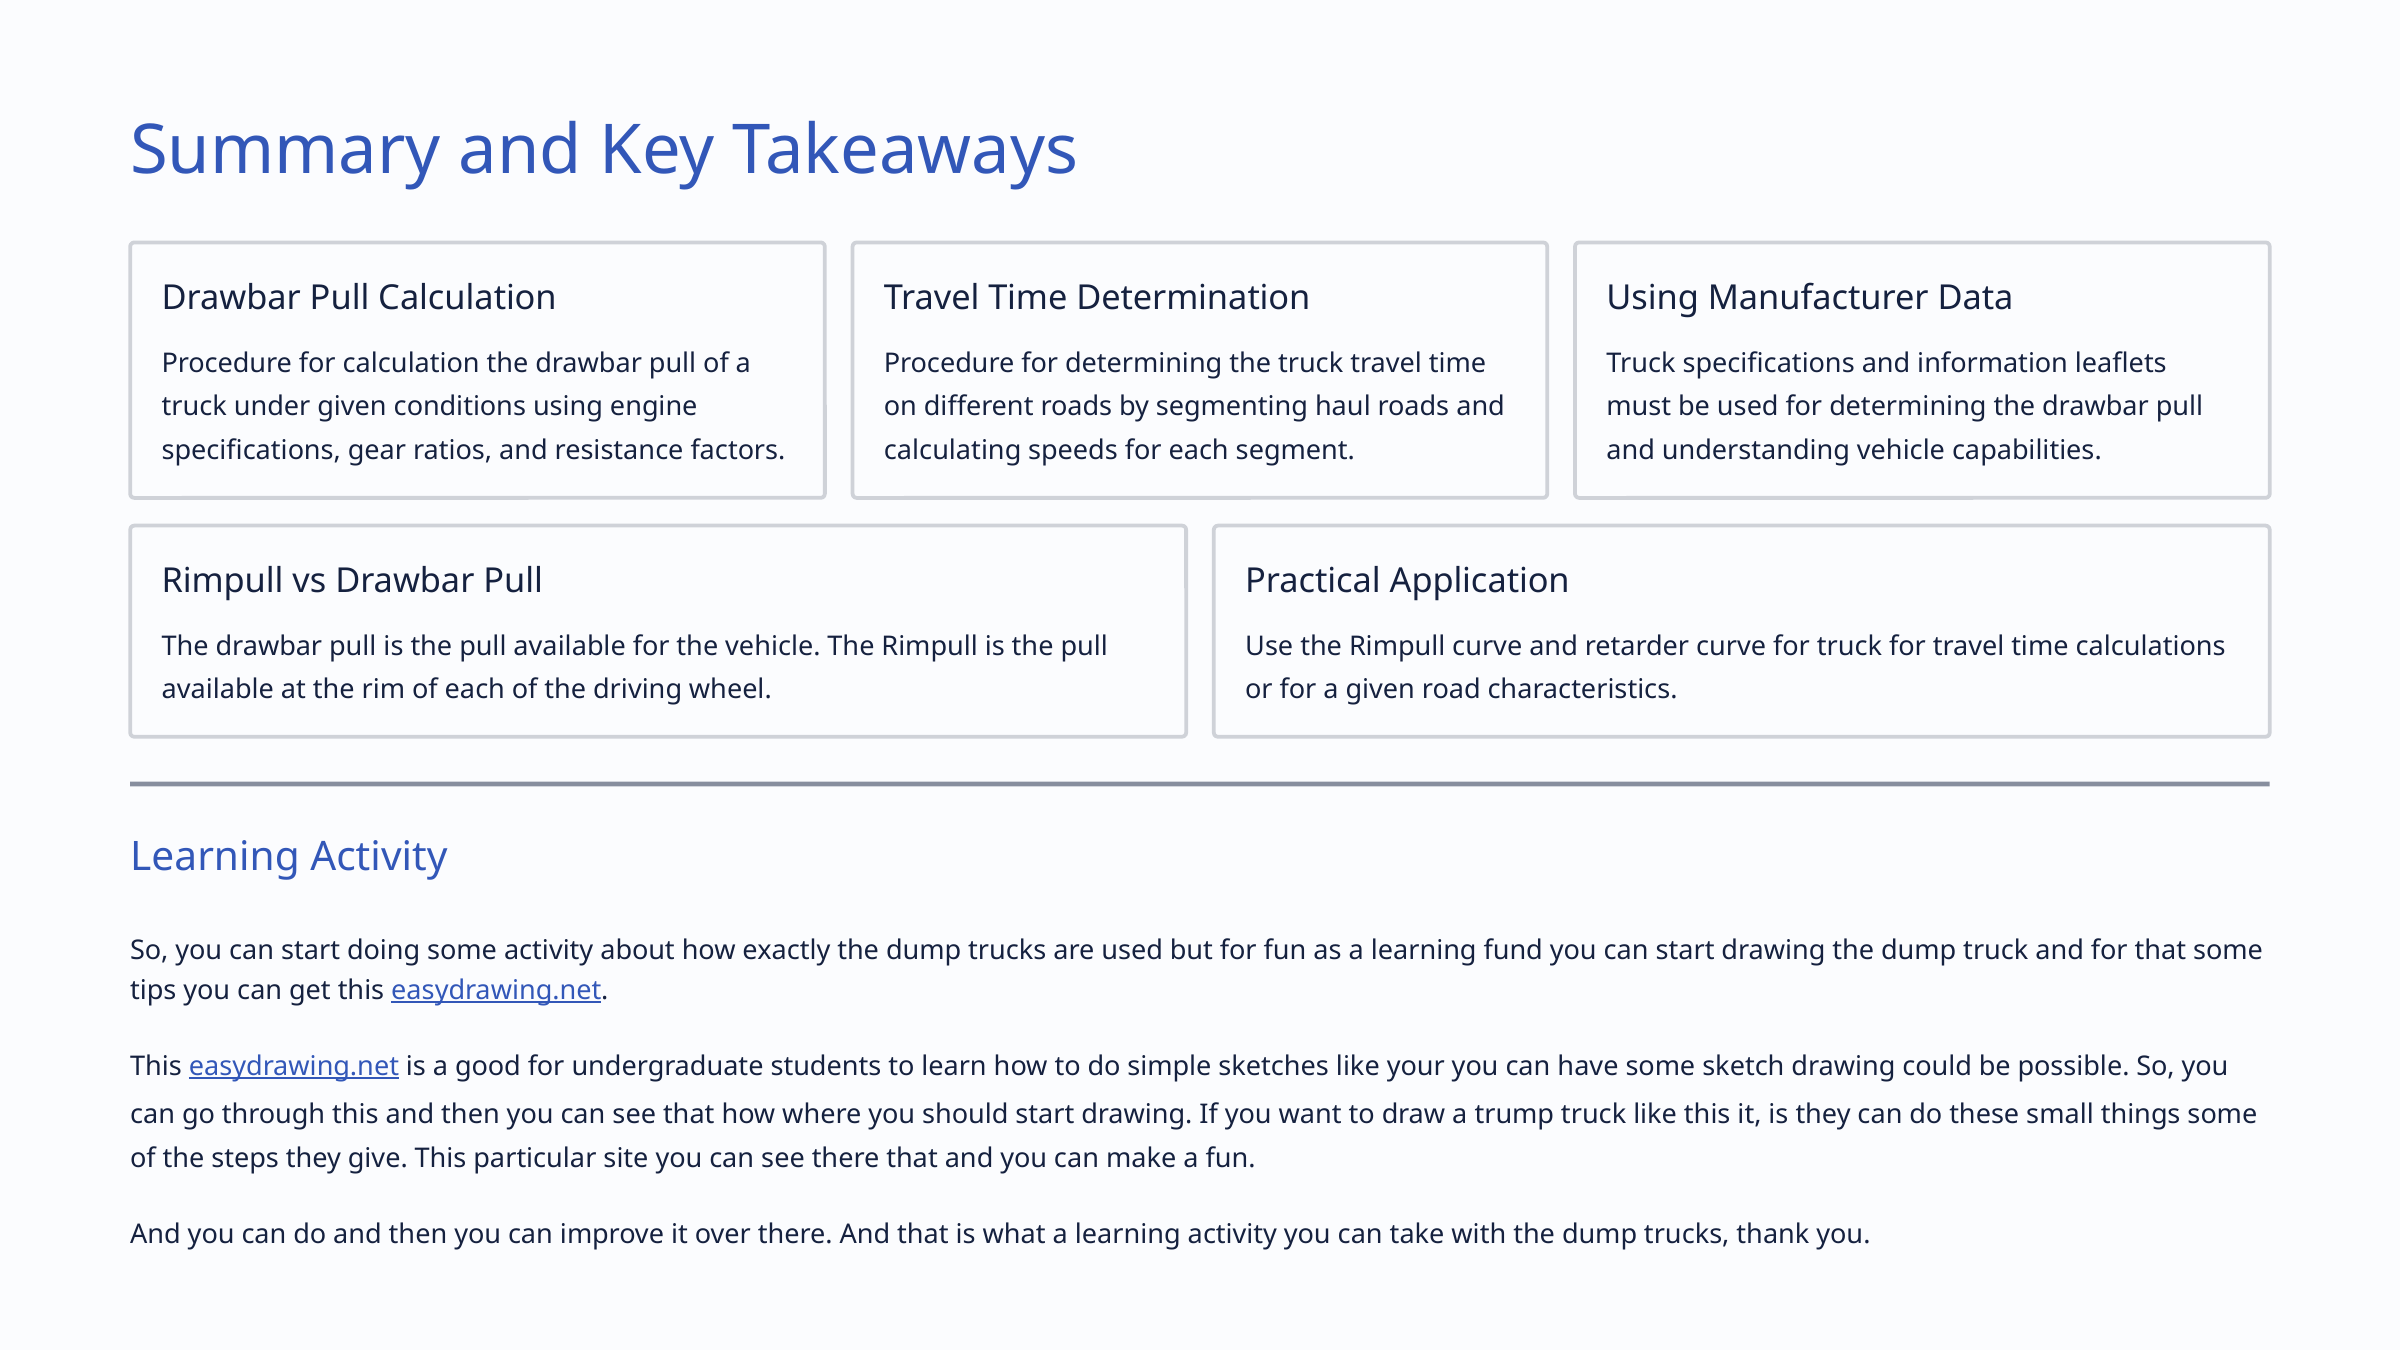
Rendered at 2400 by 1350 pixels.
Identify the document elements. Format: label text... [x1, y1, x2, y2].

text_box Practical Application [1245, 556, 1592, 601]
text_box [852, 242, 1548, 498]
text_box The drawbar pull is the pull available for the vehicle. The Rimpull is the pull available at the rim of each of the driving wheel. [161, 616, 1155, 706]
text_box Using Manufacturer Data [1606, 273, 2018, 318]
text_box Use the Rimpull curve and retarder curve for truck for travel time calculations or for a given road characteristics. [1245, 616, 2239, 706]
text_box Procedure for determining the truck travel time on different roads by segmenting haul roads and calculating speeds for each segment. [883, 333, 1516, 467]
text_box Rimpull vs Drawbar Pull [161, 556, 561, 601]
text_box This easydrawing.net is a good for undergraduate students to learn how to do simple sketches like your you can have some sketch drawing could be possible. So, you can go through this and then you can see that how where you should start drawing. If you want to draw a trump truck like this it, is they can do these small things some of the steps they give. This particular site you can see there that and you can make a fun. [130, 1041, 2270, 1174]
text_box [130, 525, 1187, 737]
text_box Truck specifications and information leaflets must be used for determining the drawbar pull and understanding vehicle capabilities. [1606, 333, 2239, 467]
text_box Procedure for calculation the drawbar pull of a truck under given conditions using engine specifications, gear ratios, and resistance factors. [161, 333, 794, 467]
text_box [130, 781, 2270, 787]
text_box Summary and Key Takeaways [130, 100, 1125, 188]
text_box Drawbar Pull Calculation [161, 273, 570, 318]
text_box [1575, 242, 2270, 498]
text_box Learning Activity [130, 827, 546, 880]
text_box Travel Time Determination [883, 273, 1327, 318]
text_box So, you can start doing some activity about how exactly the dump trucks are used but for fun as a learning fund you can start drawing the dump truck and for that some tips you can get this easydrawing.net. [130, 921, 2270, 1010]
text_box [130, 242, 825, 498]
text_box And you can do and then you can improve it over there. And that is what a learning activity you can take with the dump trucks, thank you. [130, 1204, 2270, 1250]
text_box [1213, 525, 2270, 737]
